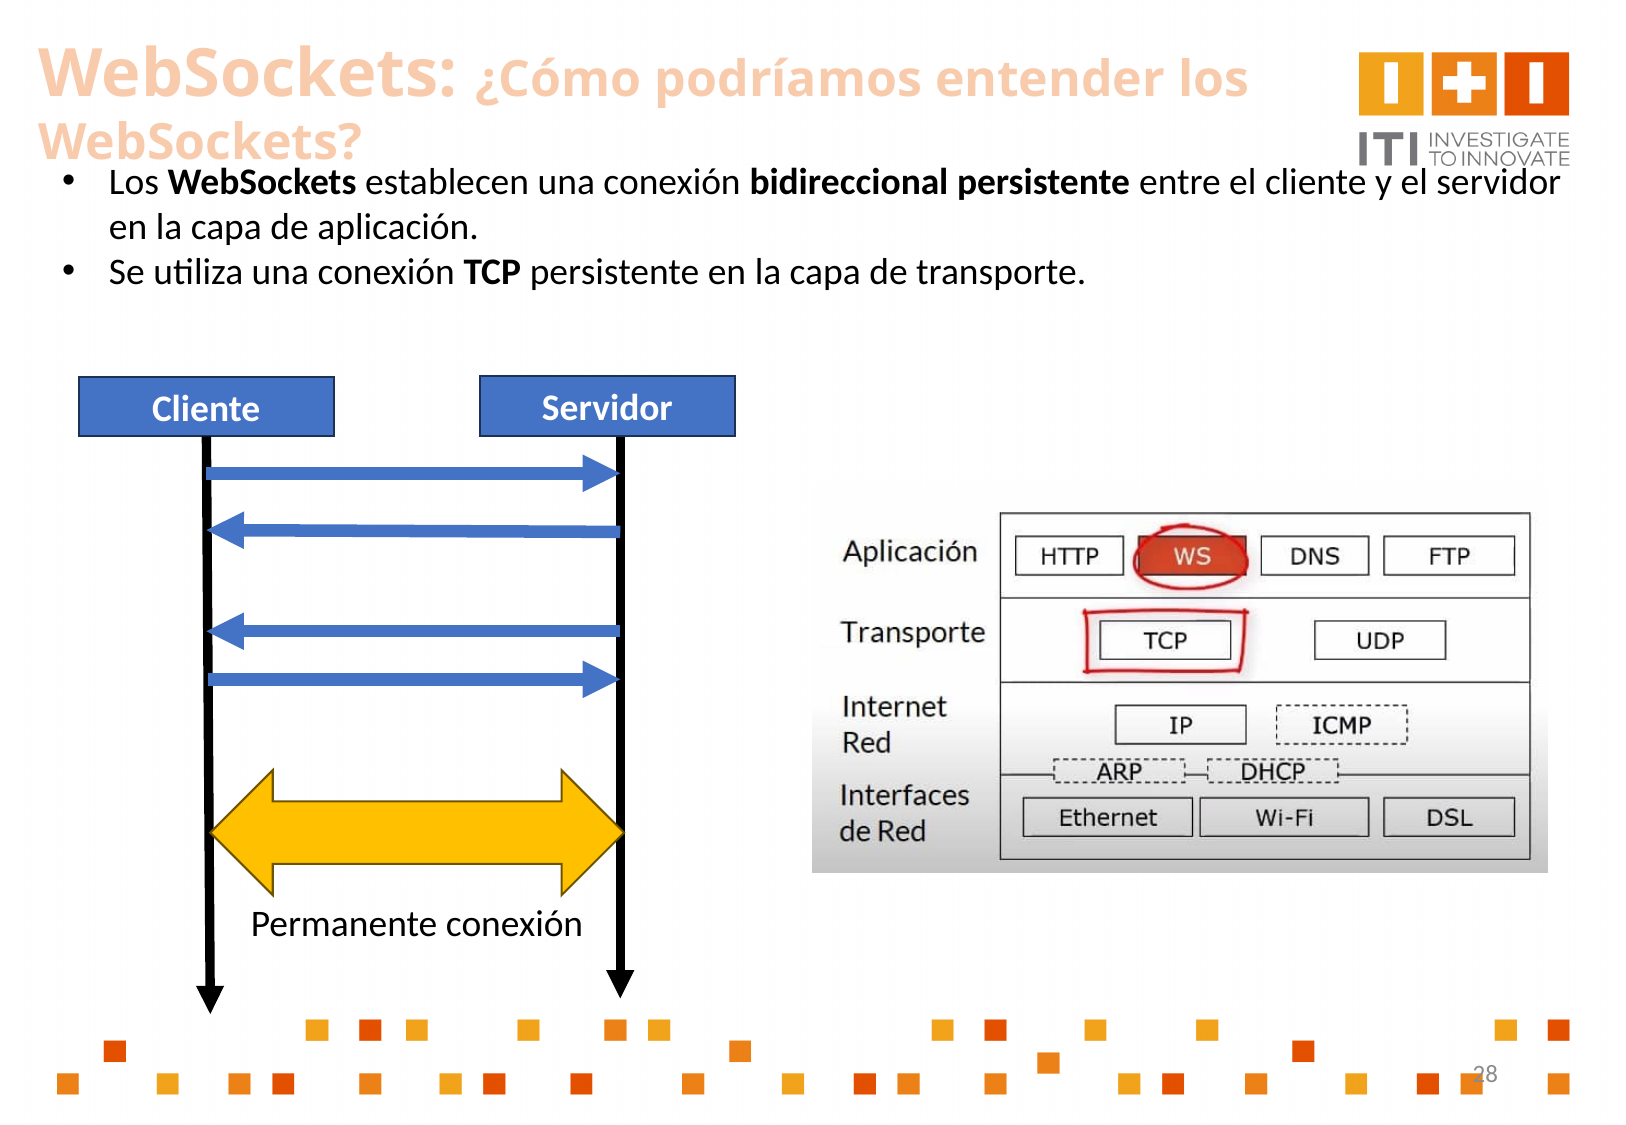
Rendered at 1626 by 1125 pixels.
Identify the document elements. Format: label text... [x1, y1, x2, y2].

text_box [206, 532, 211, 631]
slide_number 28 [1147, 1042, 1514, 1103]
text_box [206, 437, 211, 473]
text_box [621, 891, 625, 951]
text_box Servidor [479, 375, 736, 437]
text_box Permanente conexión [211, 891, 620, 951]
text_box Cliente [78, 376, 335, 437]
text_box [621, 828, 626, 838]
text_box WebSockets: ¿Cómo podríamos entender los WebSockets? [23, 22, 1352, 177]
picture [0, 0, 1626, 1125]
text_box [206, 474, 211, 530]
text_box Los WebSockets establecen una conexión bidireccional persistente entre el cliente y el servidor en la capa de aplicación. Se utiliza una conexión TCP persistente en la capa de transporte. [47, 149, 1578, 300]
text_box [206, 632, 211, 1015]
text_box [211, 767, 620, 891]
